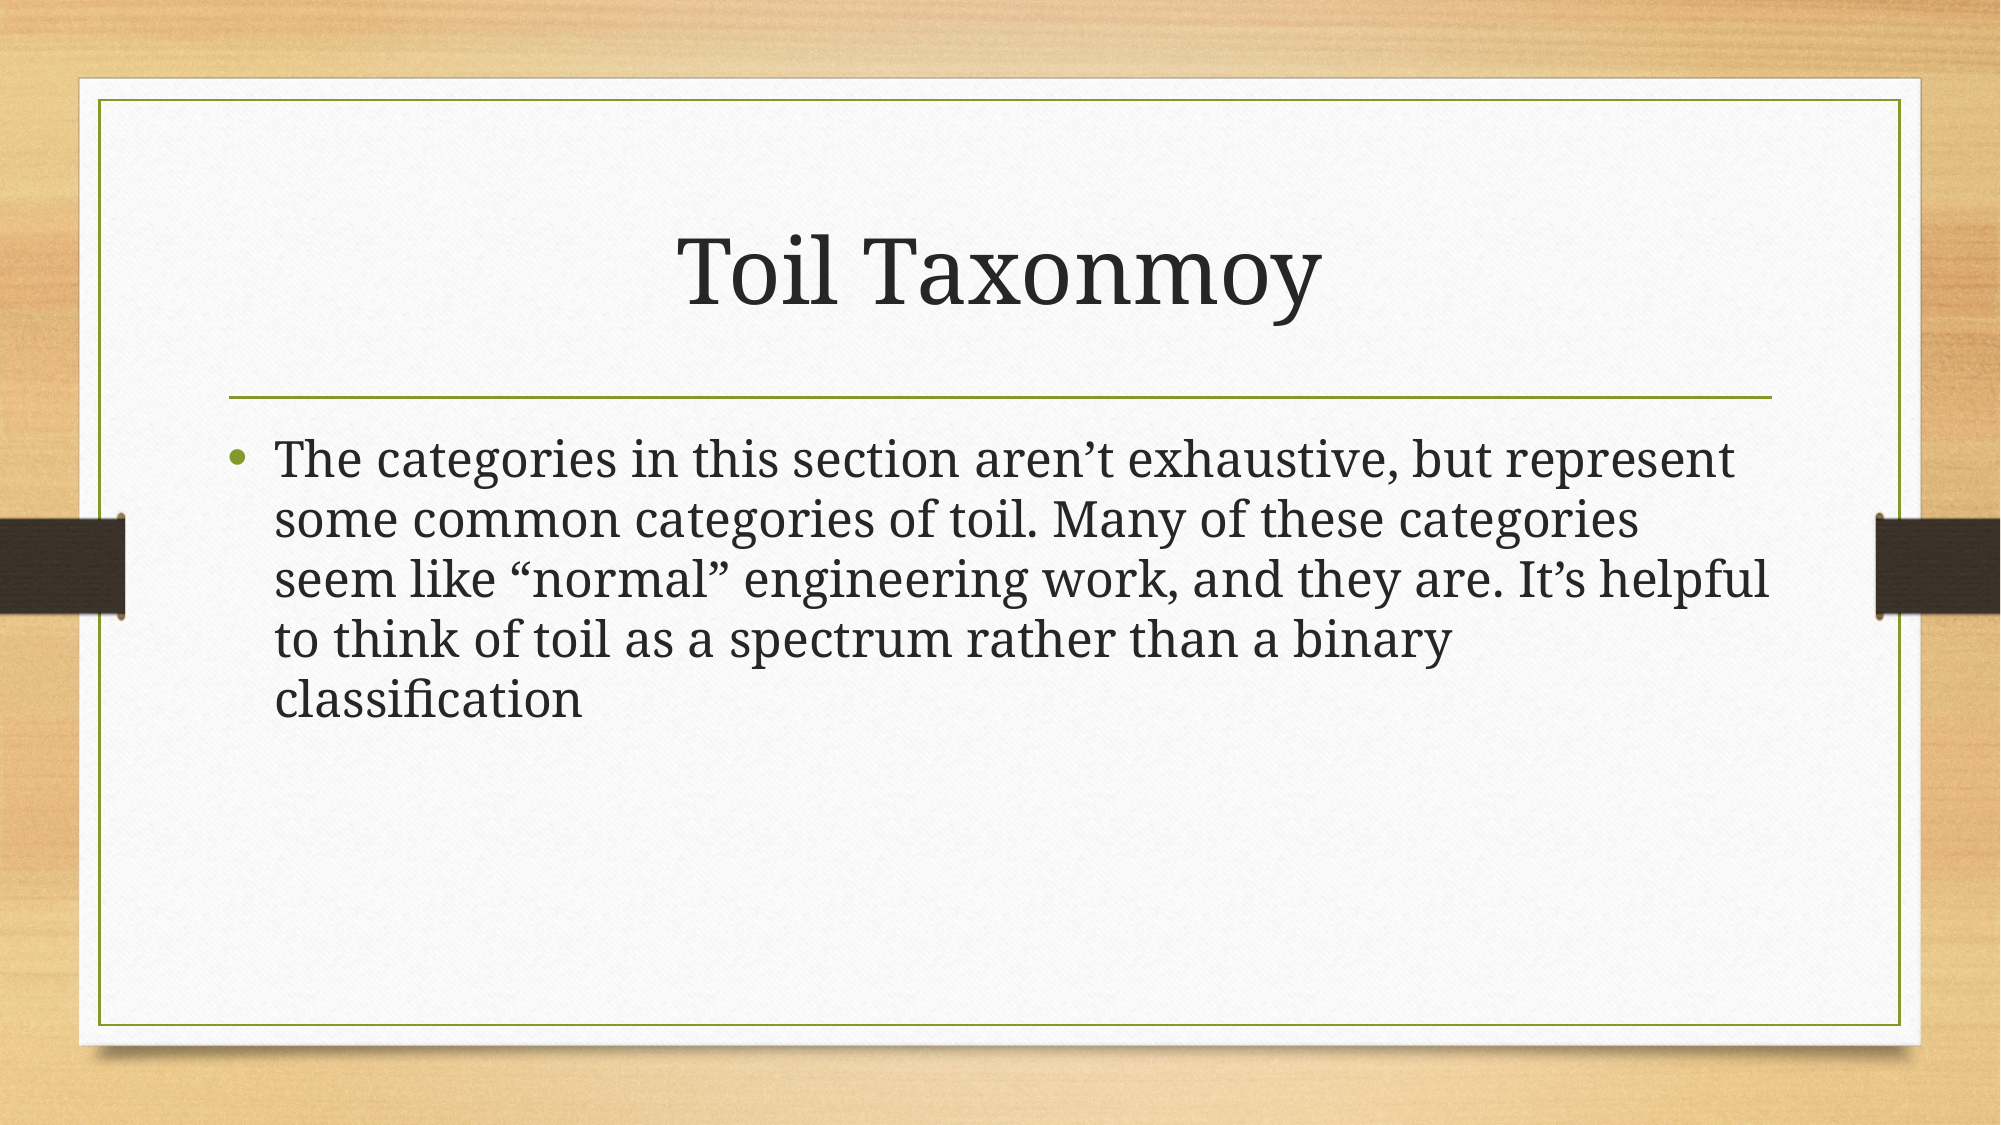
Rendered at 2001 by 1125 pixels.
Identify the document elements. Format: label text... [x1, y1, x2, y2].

title Toil Taxonmoy [212, 161, 1788, 375]
picture [0, 0, 2001, 1125]
list The categories in this section aren’t exhaustive, but represent some common categories of toil. Many of these categories seem like “normal” engineering work, and they are. It’s helpful to think of toil as a spectrum rather than a binary classification [212, 419, 1788, 964]
